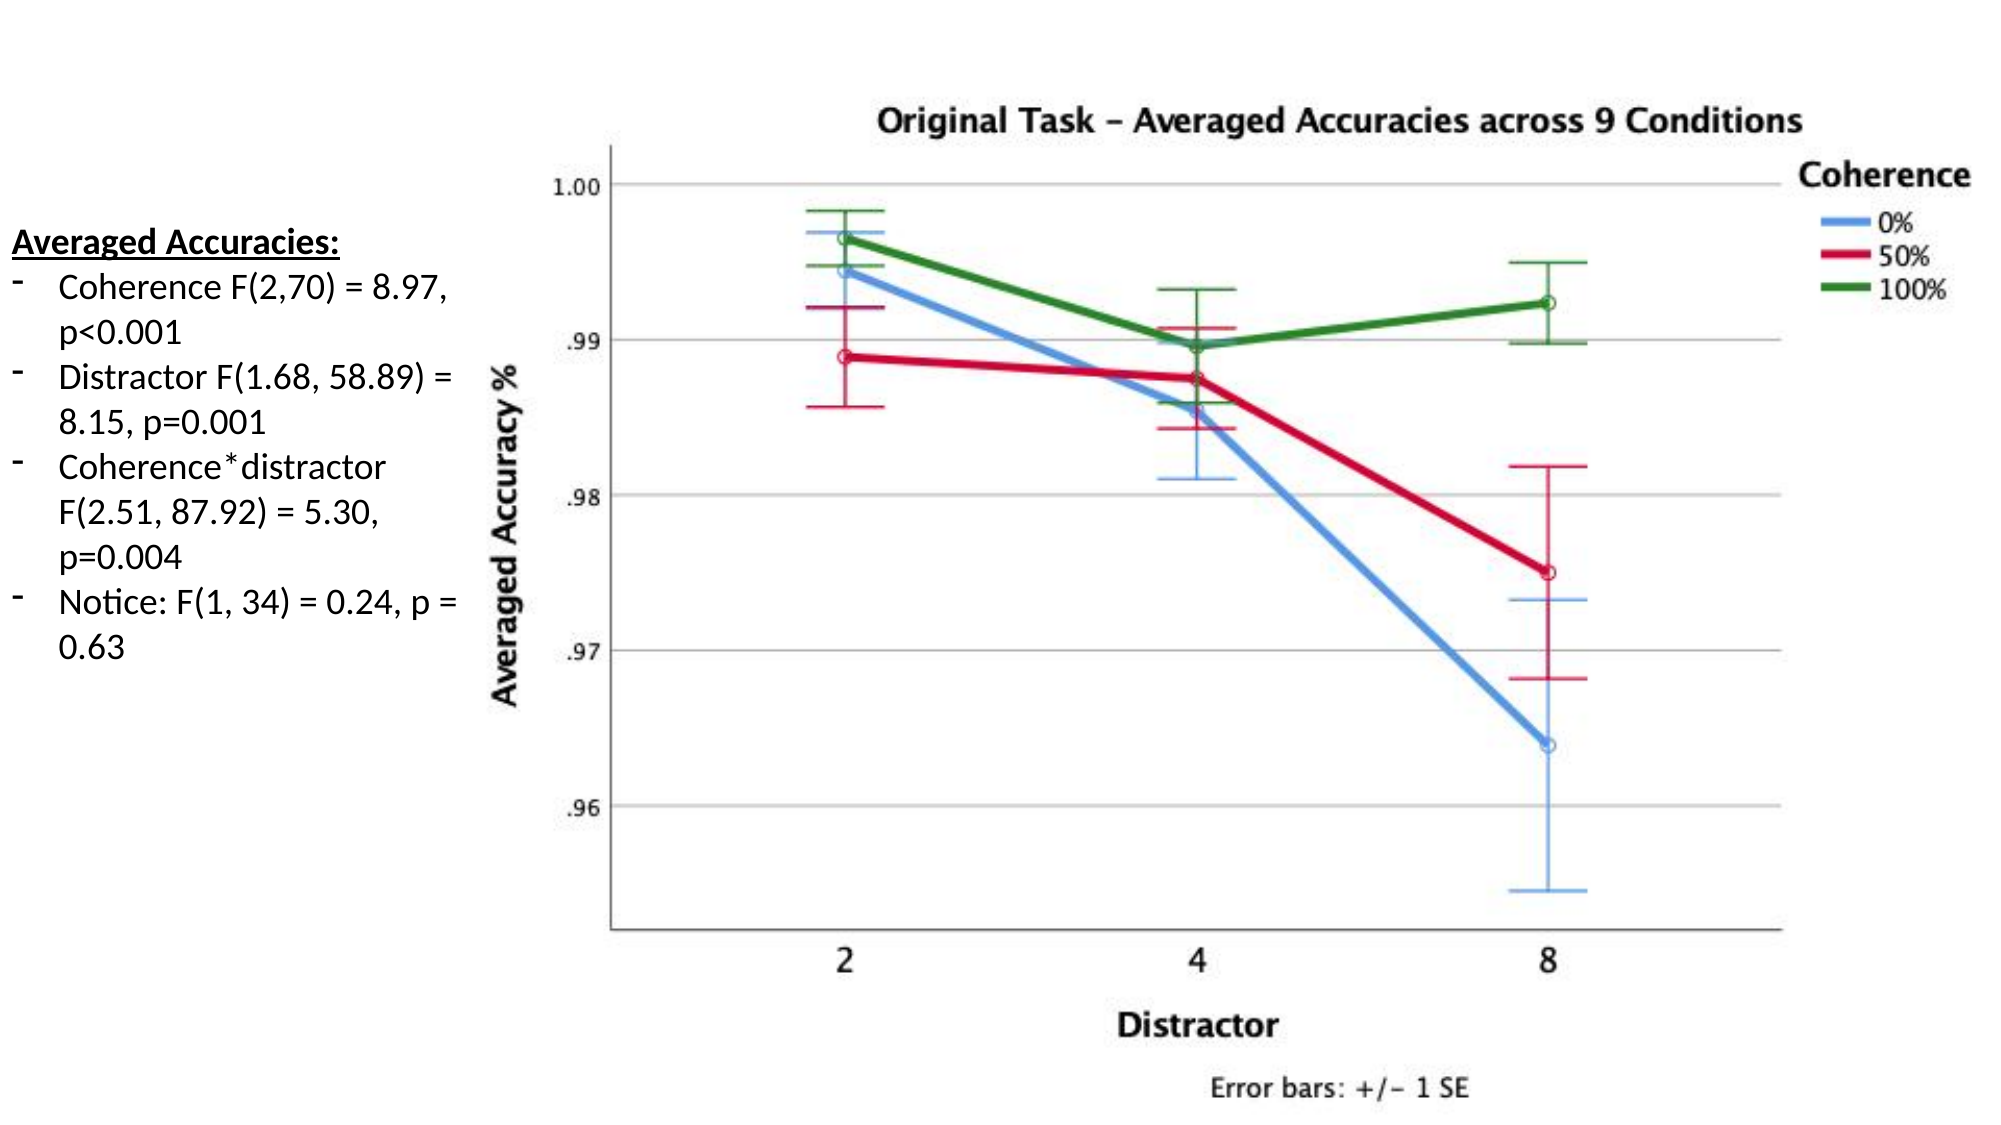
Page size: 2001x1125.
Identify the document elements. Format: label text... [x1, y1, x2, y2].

picture [454, 81, 2000, 1125]
text_box Averaged Accuracies: Coherence F(2,70) = 8.97, p<0.001 Distractor F(1.68, 58.89) = 8.15, p=0.001 Coherence*distractor F(2.51, 87.92) = 5.30, p=0.004 Notice: F(1, 34) = 0.24, p = 0.63 [0, 210, 454, 720]
